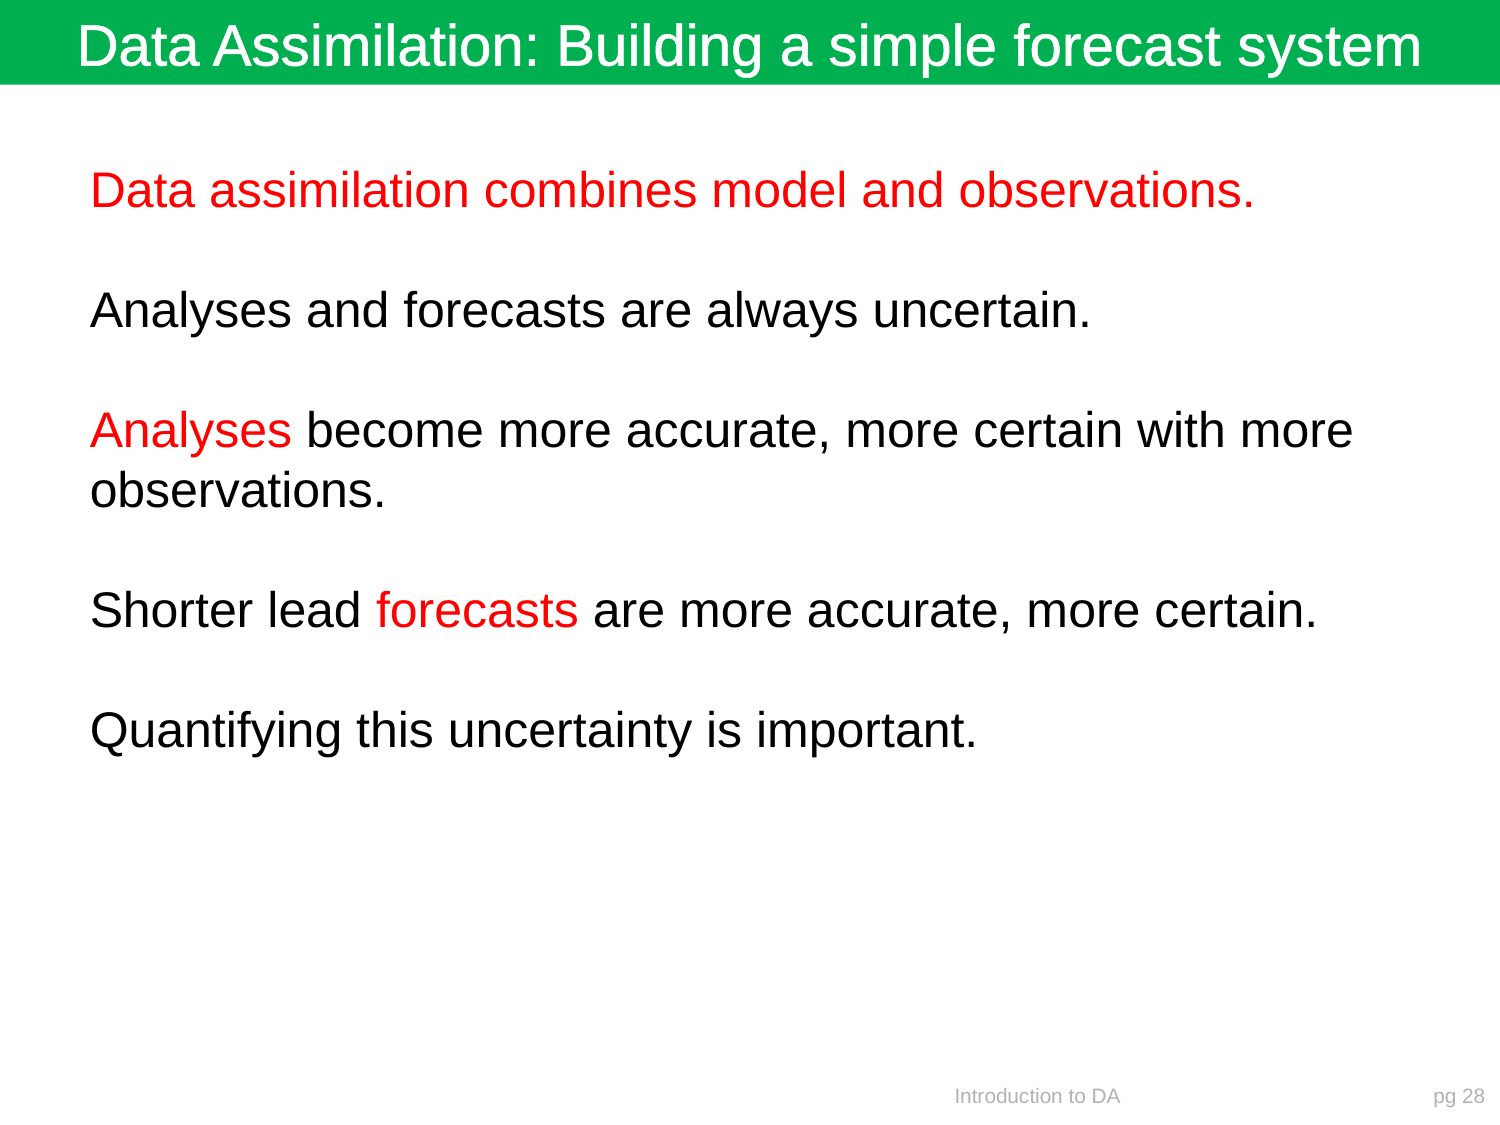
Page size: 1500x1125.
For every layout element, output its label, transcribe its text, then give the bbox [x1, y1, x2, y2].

text_box Data Assimilation: Building a simple forecast system [0, 0, 1500, 85]
footer Introduction to DA [725, 1065, 1350, 1125]
text_box Data assimilation combines model and observations. Analyses and forecasts are always uncertain. Analyses become more accurate, more certain with more observations. Shorter lead forecasts are more accurate, more certain. Quantifying this uncertainty is important. [75, 149, 1463, 825]
slide_number pg 28 [1350, 1065, 1500, 1125]
